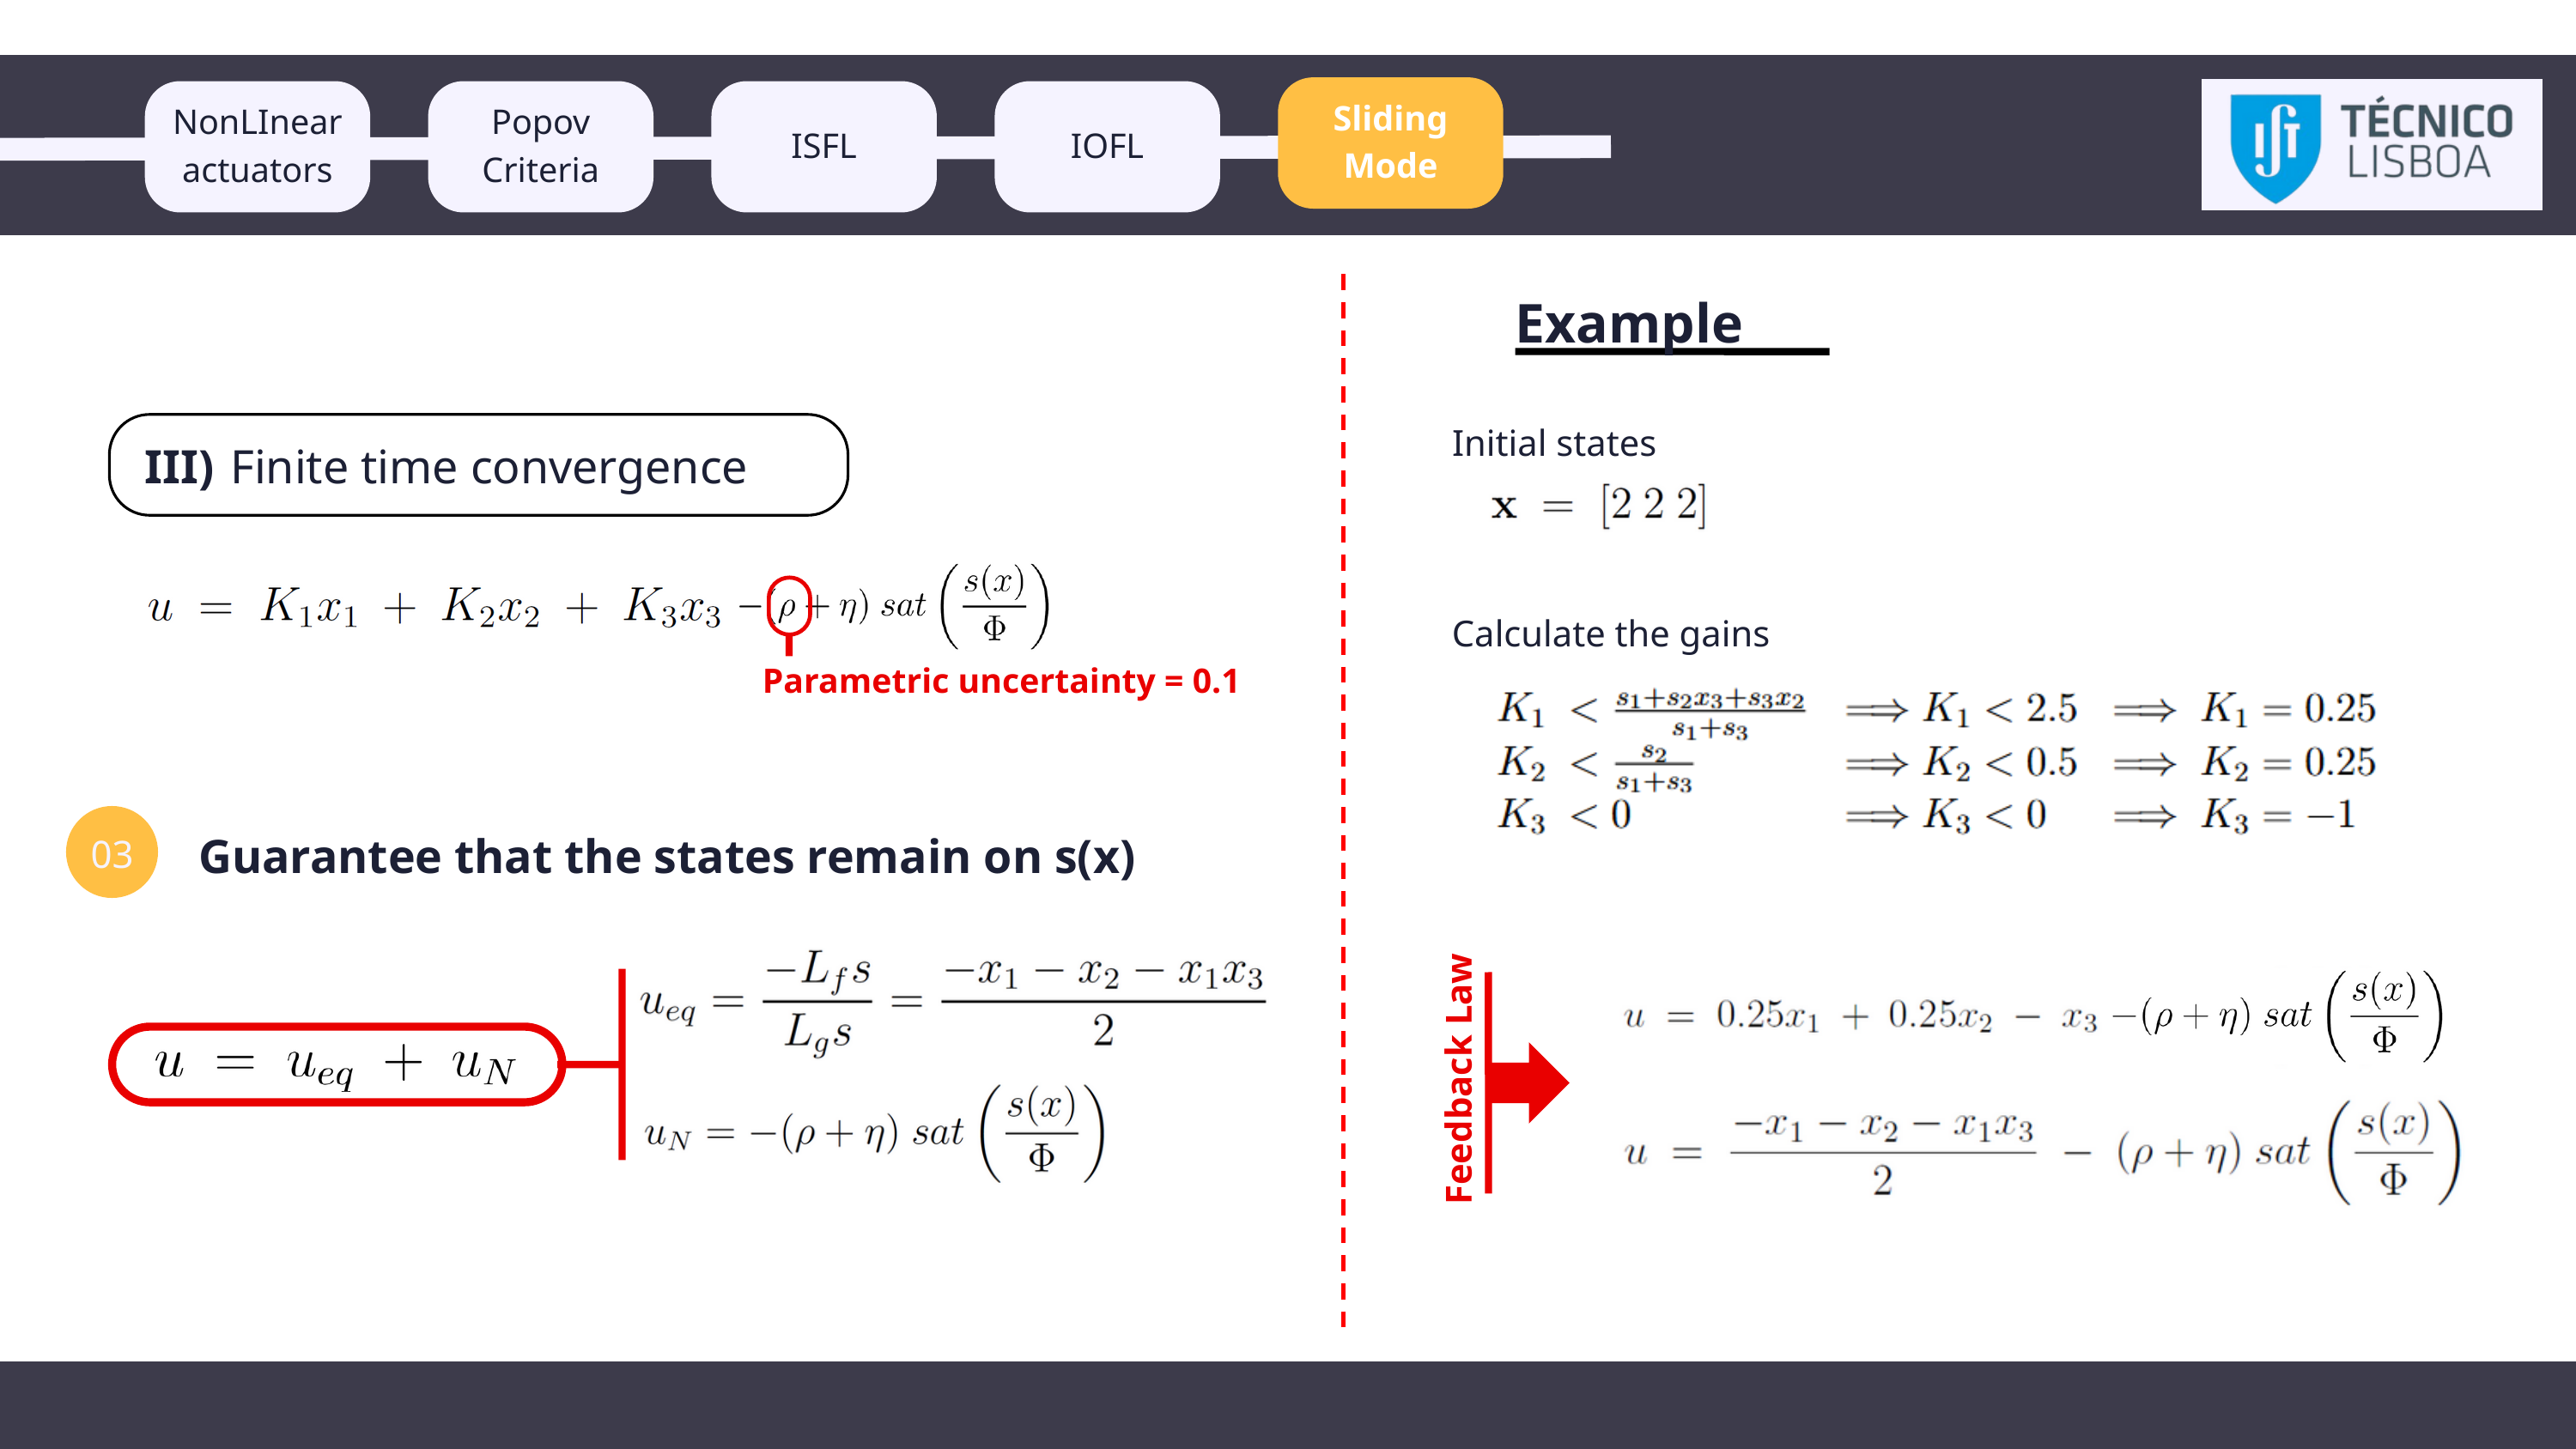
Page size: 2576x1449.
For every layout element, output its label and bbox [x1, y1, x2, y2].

text_box [109, 414, 848, 516]
text_box [1451, 588, 2391, 847]
text_box [144, 81, 371, 213]
text_box [1197, 130, 1379, 804]
text_box [428, 81, 654, 213]
text_box [139, 561, 1050, 652]
text_box [1278, 76, 1504, 209]
text_box [1451, 278, 2576, 533]
text_box [112, 939, 1273, 1190]
text_box [1197, 906, 1379, 1449]
text_box [1200, 0, 1382, 128]
text_box [1428, 883, 2475, 1275]
text_box [762, 577, 1287, 698]
text_box [2202, 79, 2543, 211]
text_box [711, 81, 938, 213]
text_box [65, 805, 1391, 899]
text_box [994, 81, 1221, 213]
